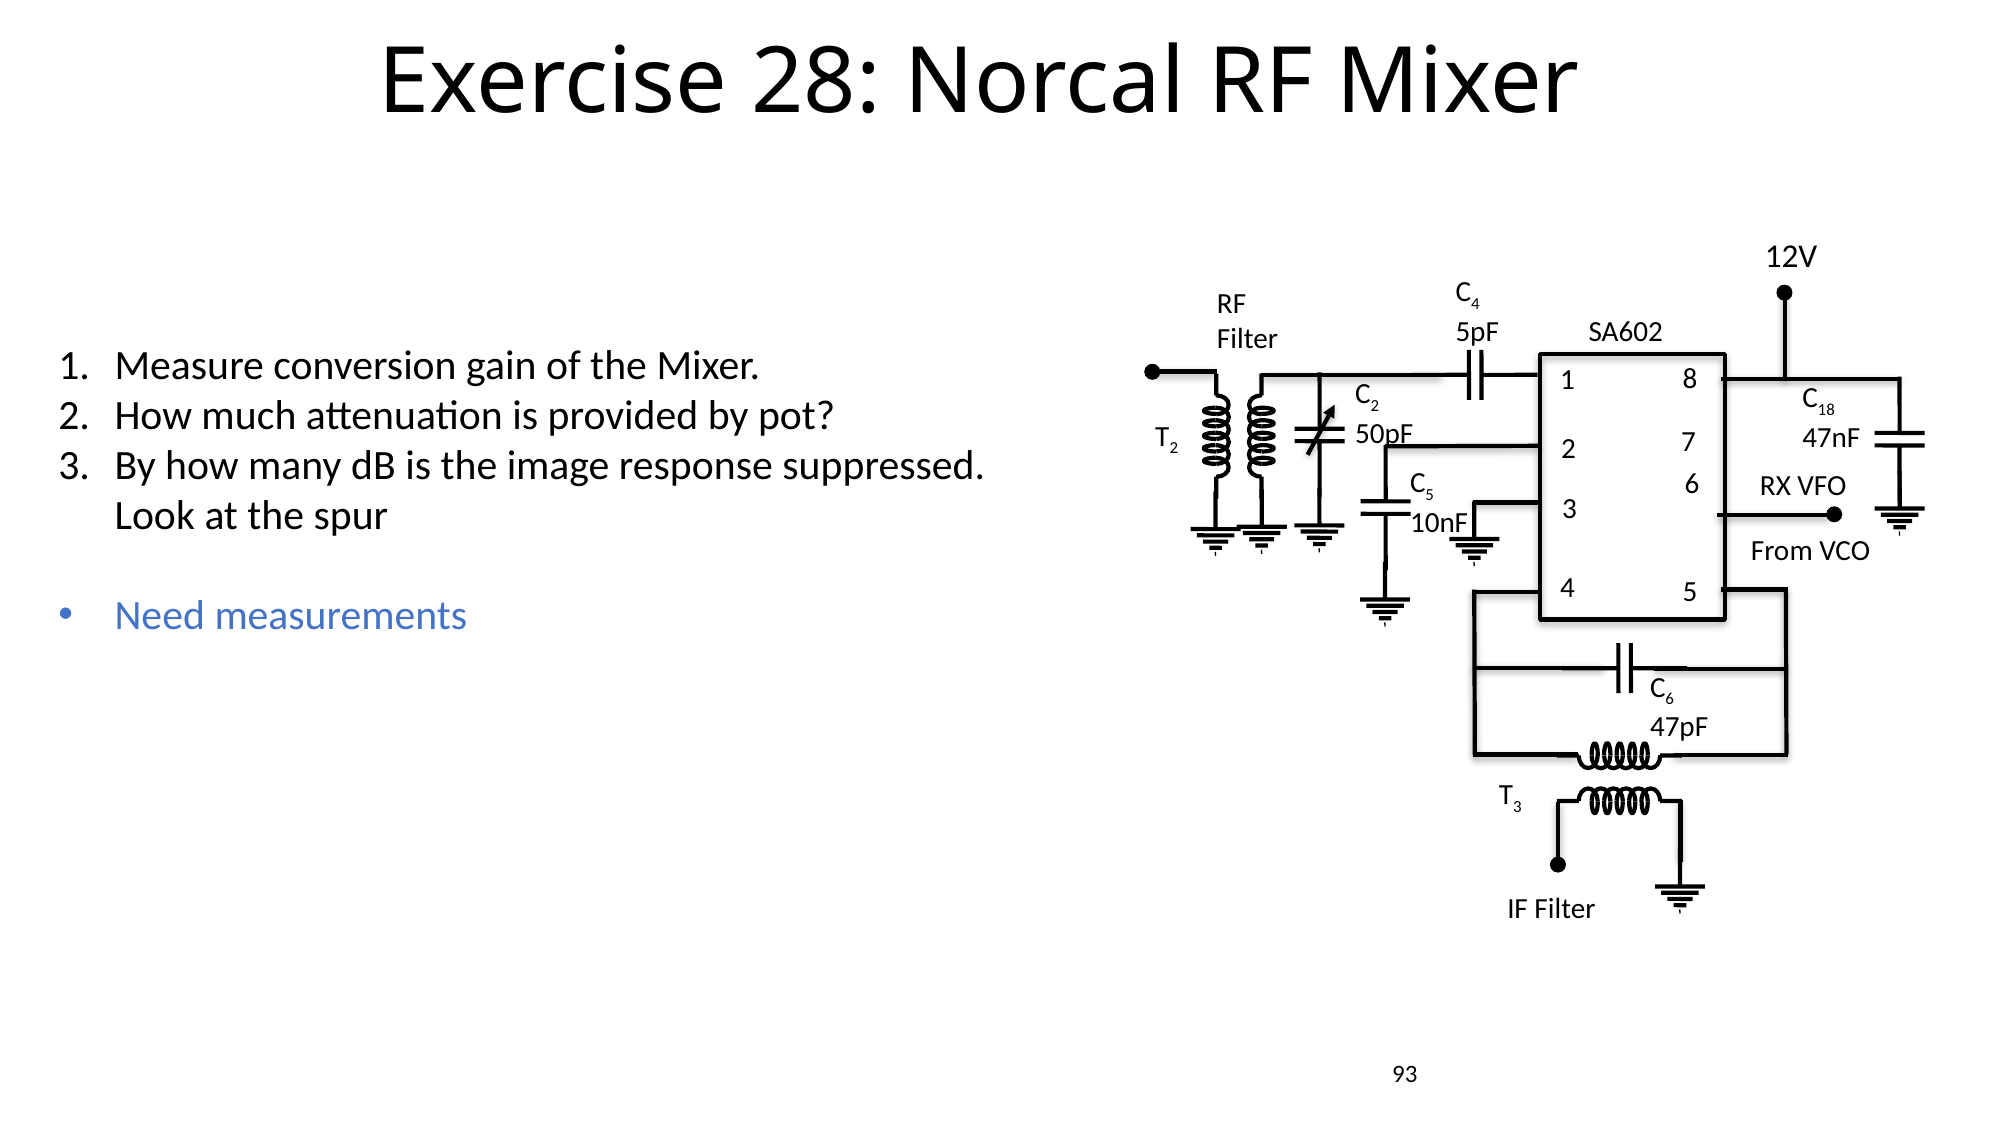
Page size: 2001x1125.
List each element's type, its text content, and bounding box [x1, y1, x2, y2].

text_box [1144, 226, 1925, 933]
slide_number 93 [1074, 738, 1425, 1125]
text_box Exercise 28: Norcal RF Mixer [31, 20, 1929, 131]
